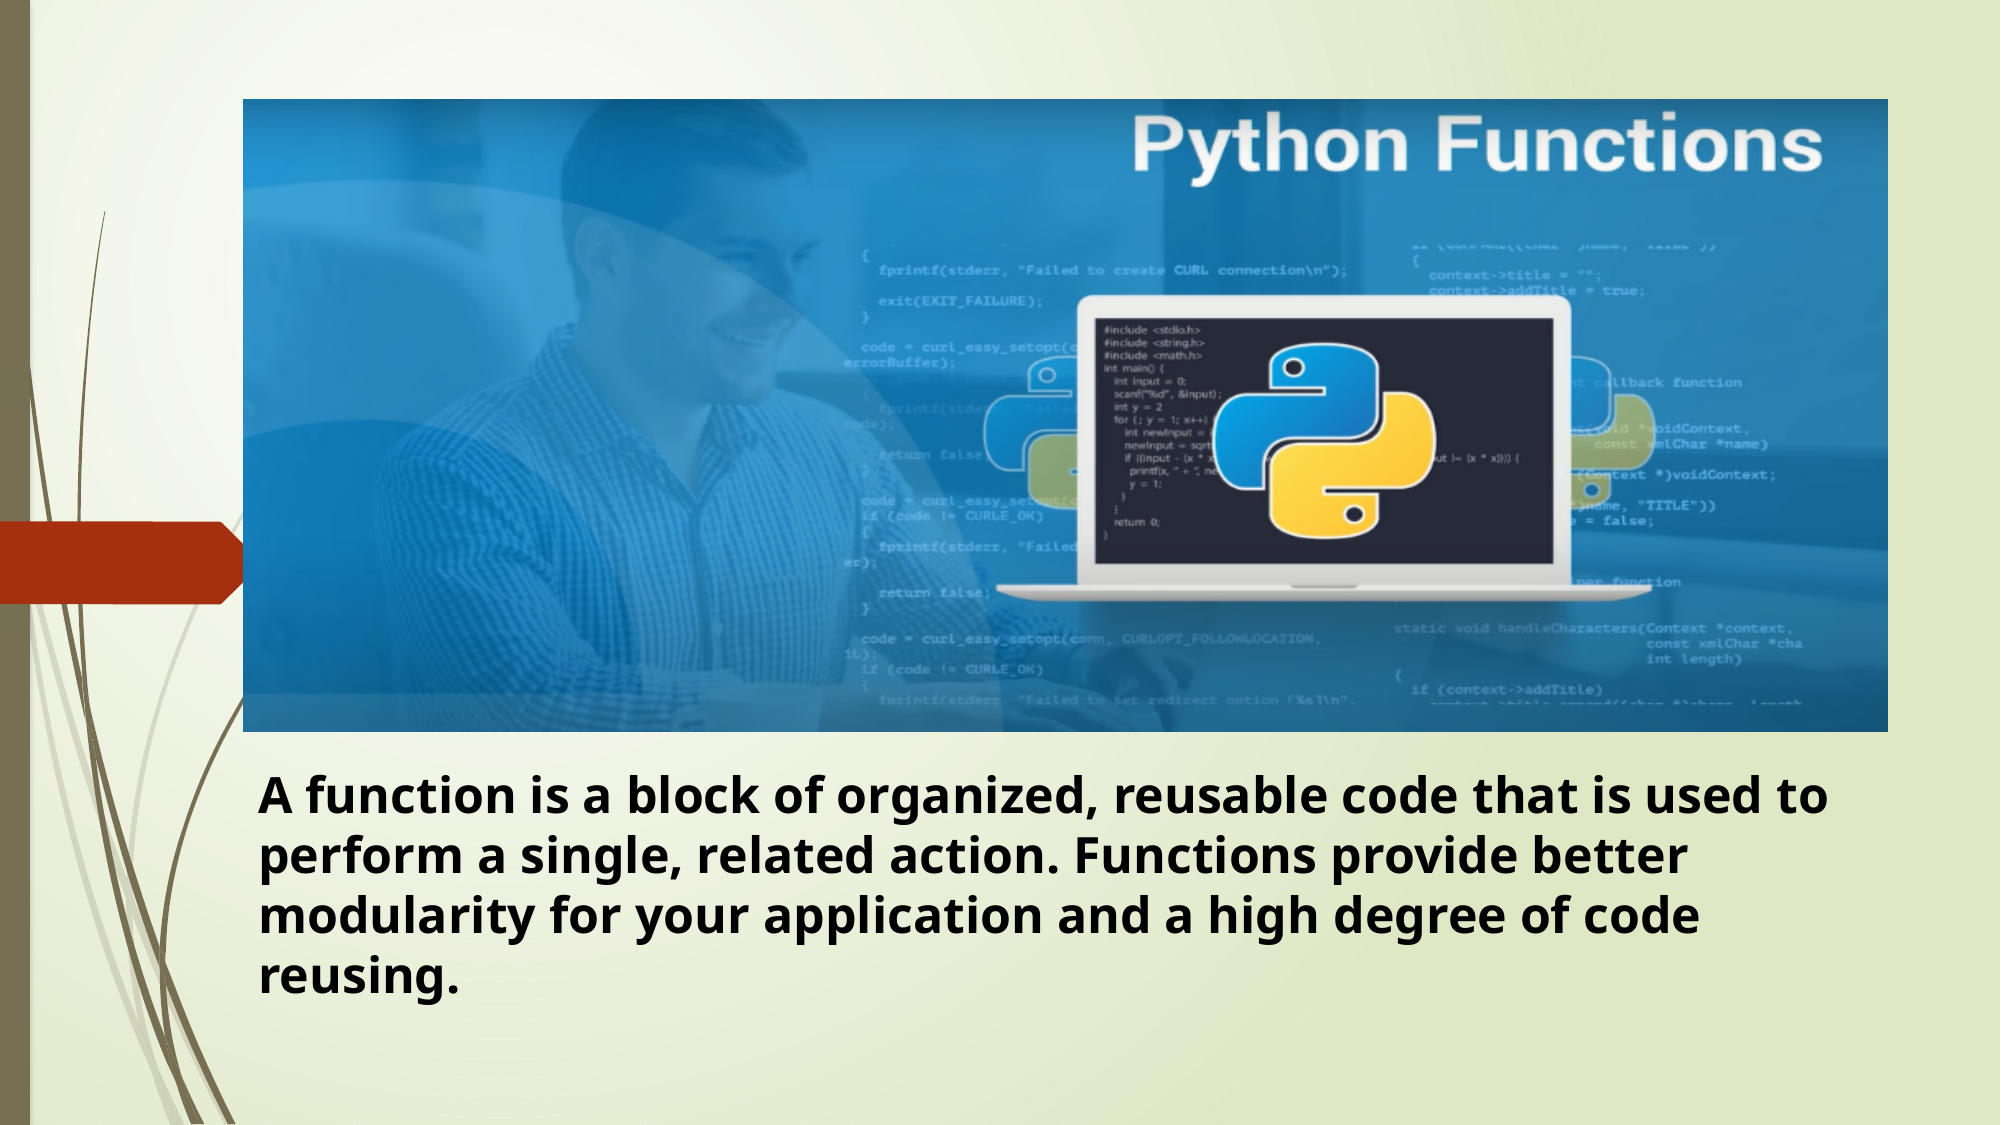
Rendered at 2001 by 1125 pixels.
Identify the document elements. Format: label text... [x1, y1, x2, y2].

picture [243, 99, 1888, 732]
list A function is a block of organized, reusable code that is used to perform a single, related action. Functions provide better modularity for your application and a high degree of code reusing. [243, 741, 1888, 1053]
